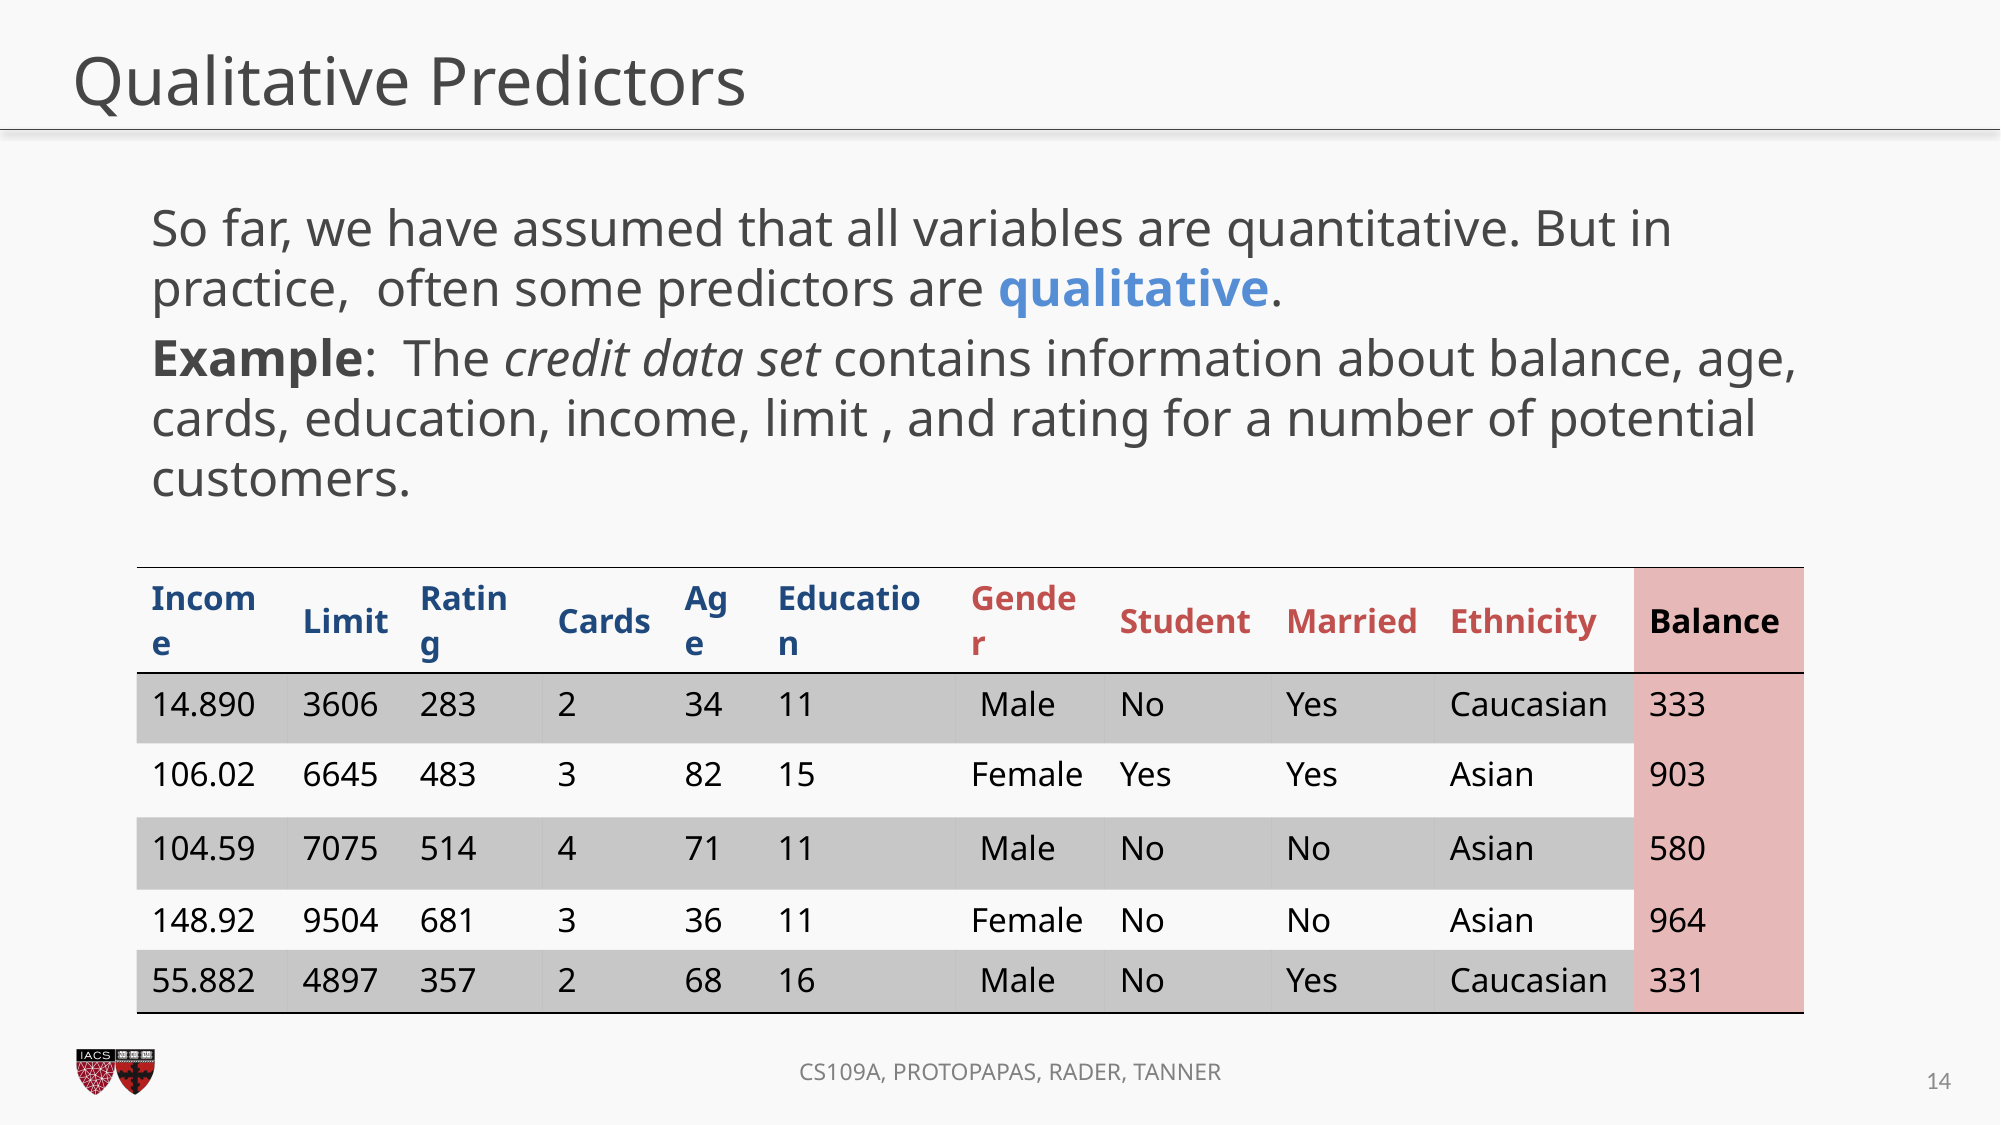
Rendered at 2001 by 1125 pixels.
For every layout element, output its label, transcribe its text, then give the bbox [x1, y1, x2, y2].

table_cell 148.92 [137, 890, 288, 950]
table_header Income [137, 568, 288, 672]
table_cell 3606 [288, 674, 405, 743]
table_cell Caucasian [1435, 674, 1634, 743]
table_cell 11 [763, 890, 956, 950]
table_cell 357 [405, 950, 543, 1012]
table_header Student [1105, 568, 1271, 672]
table_cell Asian [1435, 890, 1634, 950]
table_cell Asian [1435, 743, 1634, 817]
table_cell Yes [1271, 950, 1435, 1012]
table_cell 34 [670, 674, 763, 743]
table_header Education [763, 568, 956, 672]
table_cell 4897 [288, 950, 405, 1012]
table_cell 333 [1634, 674, 1804, 743]
table_cell Male [956, 950, 1105, 1012]
table_cell 68 [670, 950, 763, 1012]
table_cell Male [956, 674, 1105, 743]
table_cell 71 [670, 817, 763, 890]
table_cell No [1105, 890, 1271, 950]
table_cell Male [956, 817, 1105, 890]
table_cell 3 [543, 890, 670, 950]
table_cell Yes [1105, 743, 1271, 817]
table_cell No [1105, 674, 1271, 743]
table_header Cards [543, 568, 670, 672]
table_header Rating [405, 568, 543, 672]
table_cell 82 [670, 743, 763, 817]
table_header Ethnicity [1435, 568, 1634, 672]
table_cell 11 [763, 817, 956, 890]
table_cell 2 [543, 674, 670, 743]
table_cell 4 [543, 817, 670, 890]
table_cell 36 [670, 890, 763, 950]
table_cell 106.02 [137, 743, 288, 817]
table_cell 283 [405, 674, 543, 743]
table_cell 14.890 [137, 674, 288, 743]
table_header Gender [956, 568, 1105, 672]
table_cell No [1105, 817, 1271, 890]
table_cell 964 [1634, 890, 1804, 950]
table_header Limit [288, 568, 405, 672]
table_cell 104.59 [137, 817, 288, 890]
table_cell No [1271, 890, 1435, 950]
table_cell No [1105, 950, 1271, 1012]
table_cell 2 [543, 950, 670, 1012]
slide_number 13 [1500, 1050, 1967, 1110]
table_cell 3 [543, 743, 670, 817]
table_cell 903 [1634, 743, 1804, 817]
list So far, we have assumed that all variables are quantitative. But in practice, often some predictors are qualitative. Example: The credit data set contains information about balance, age, cards, education, income, limit , and rating for a number of potential customers. [136, 189, 1831, 536]
table_cell 331 [1634, 950, 1804, 1012]
table_cell Yes [1271, 743, 1435, 817]
table_cell Female [956, 890, 1105, 950]
table_cell 514 [405, 817, 543, 890]
table_header Age [670, 568, 763, 672]
table_cell 55.882 [137, 950, 288, 1012]
table_cell 15 [763, 743, 956, 817]
table_cell 580 [1634, 817, 1804, 890]
table_cell 11 [763, 674, 956, 743]
table_cell Caucasian [1435, 950, 1634, 1012]
title Qualitative Predictors [57, 31, 1943, 158]
table_cell 681 [405, 890, 543, 950]
table_cell No [1271, 817, 1435, 890]
table_cell 483 [405, 743, 543, 817]
table_cell Yes [1271, 674, 1435, 743]
table_cell 9504 [288, 890, 405, 950]
table_cell 16 [763, 950, 956, 1012]
table_header Balance [1634, 568, 1804, 672]
table_cell 7075 [288, 817, 405, 890]
picture [75, 1049, 155, 1095]
table_cell Female [956, 743, 1105, 817]
table_cell 6645 [288, 743, 405, 817]
table_cell Asian [1435, 817, 1634, 890]
table_header Married [1271, 568, 1435, 672]
